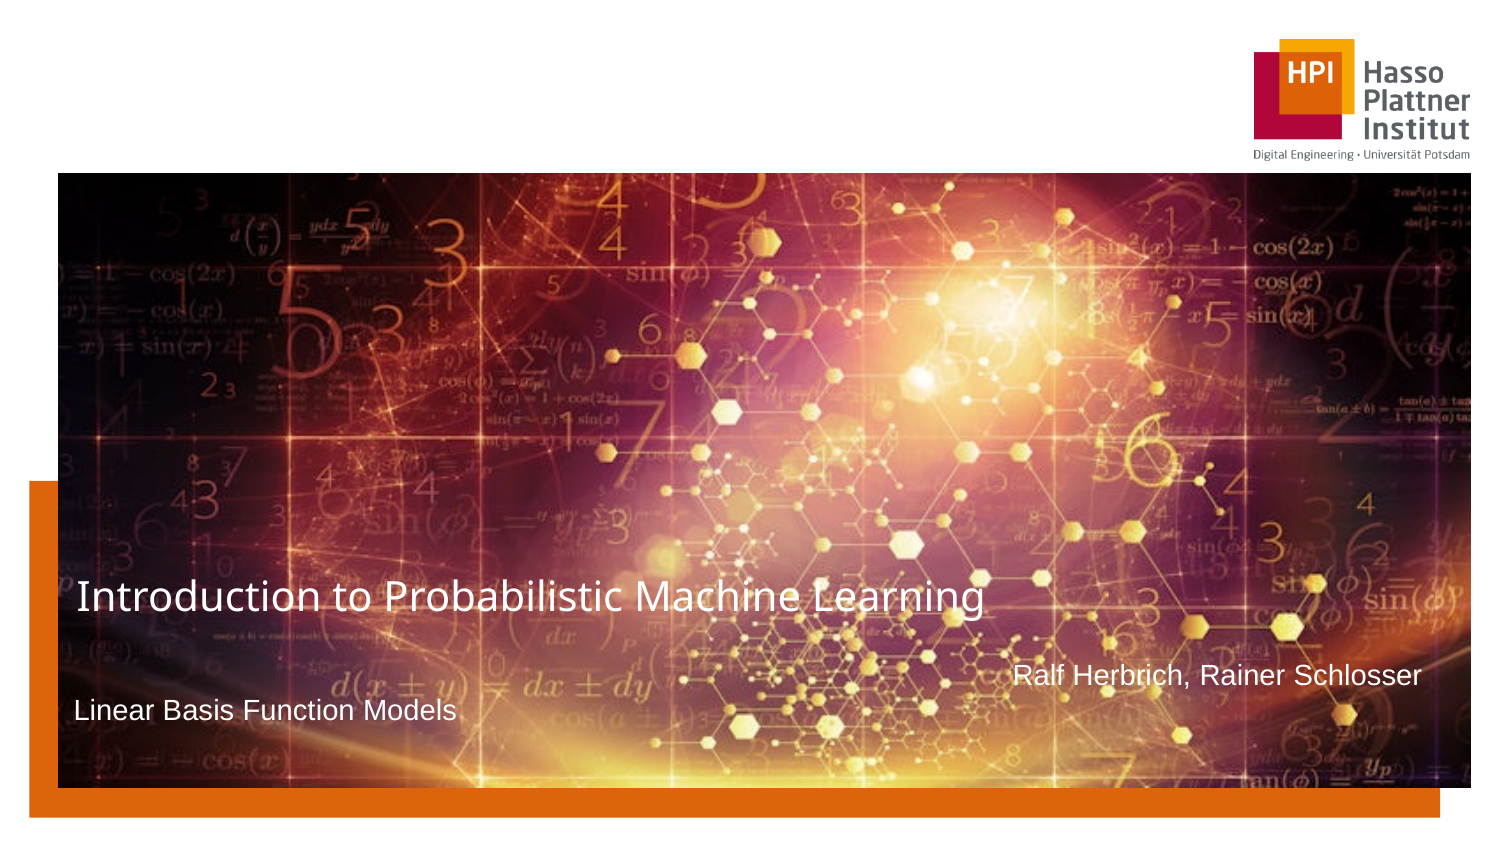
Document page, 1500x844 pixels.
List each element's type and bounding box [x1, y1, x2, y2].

picture [58, 173, 1471, 789]
picture [1254, 39, 1470, 161]
